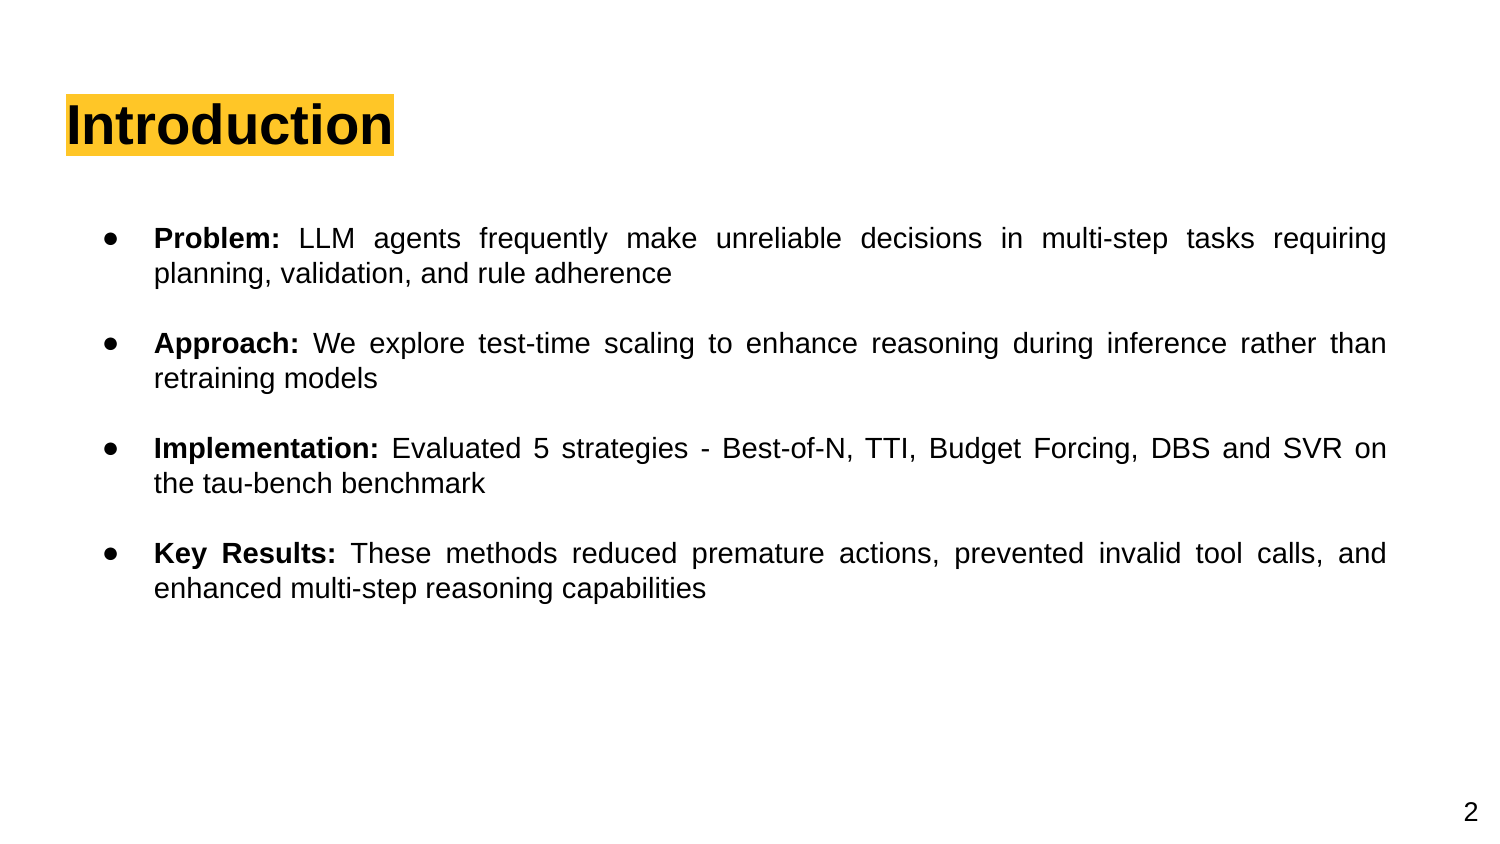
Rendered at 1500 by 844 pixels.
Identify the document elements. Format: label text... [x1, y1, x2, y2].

text_box Problem: LLM agents frequently make unreliable decisions in multi-step tasks requiring planning, validation, and rule adherence Approach: We explore test-time scaling to enhance reasoning during inference rather than retraining models Implementation: Evaluated 5 strategies - Best-of-N, TTI, Budget Forcing, DBS and SVR on the tau-bench benchmark Key Results: These methods reduced premature actions, prevented invalid tool calls, and enhanced multi-step reasoning capabilities [63, 166, 1404, 657]
title Introduction [51, 72, 1449, 167]
slide_number ‹#› [1403, 779, 1494, 844]
